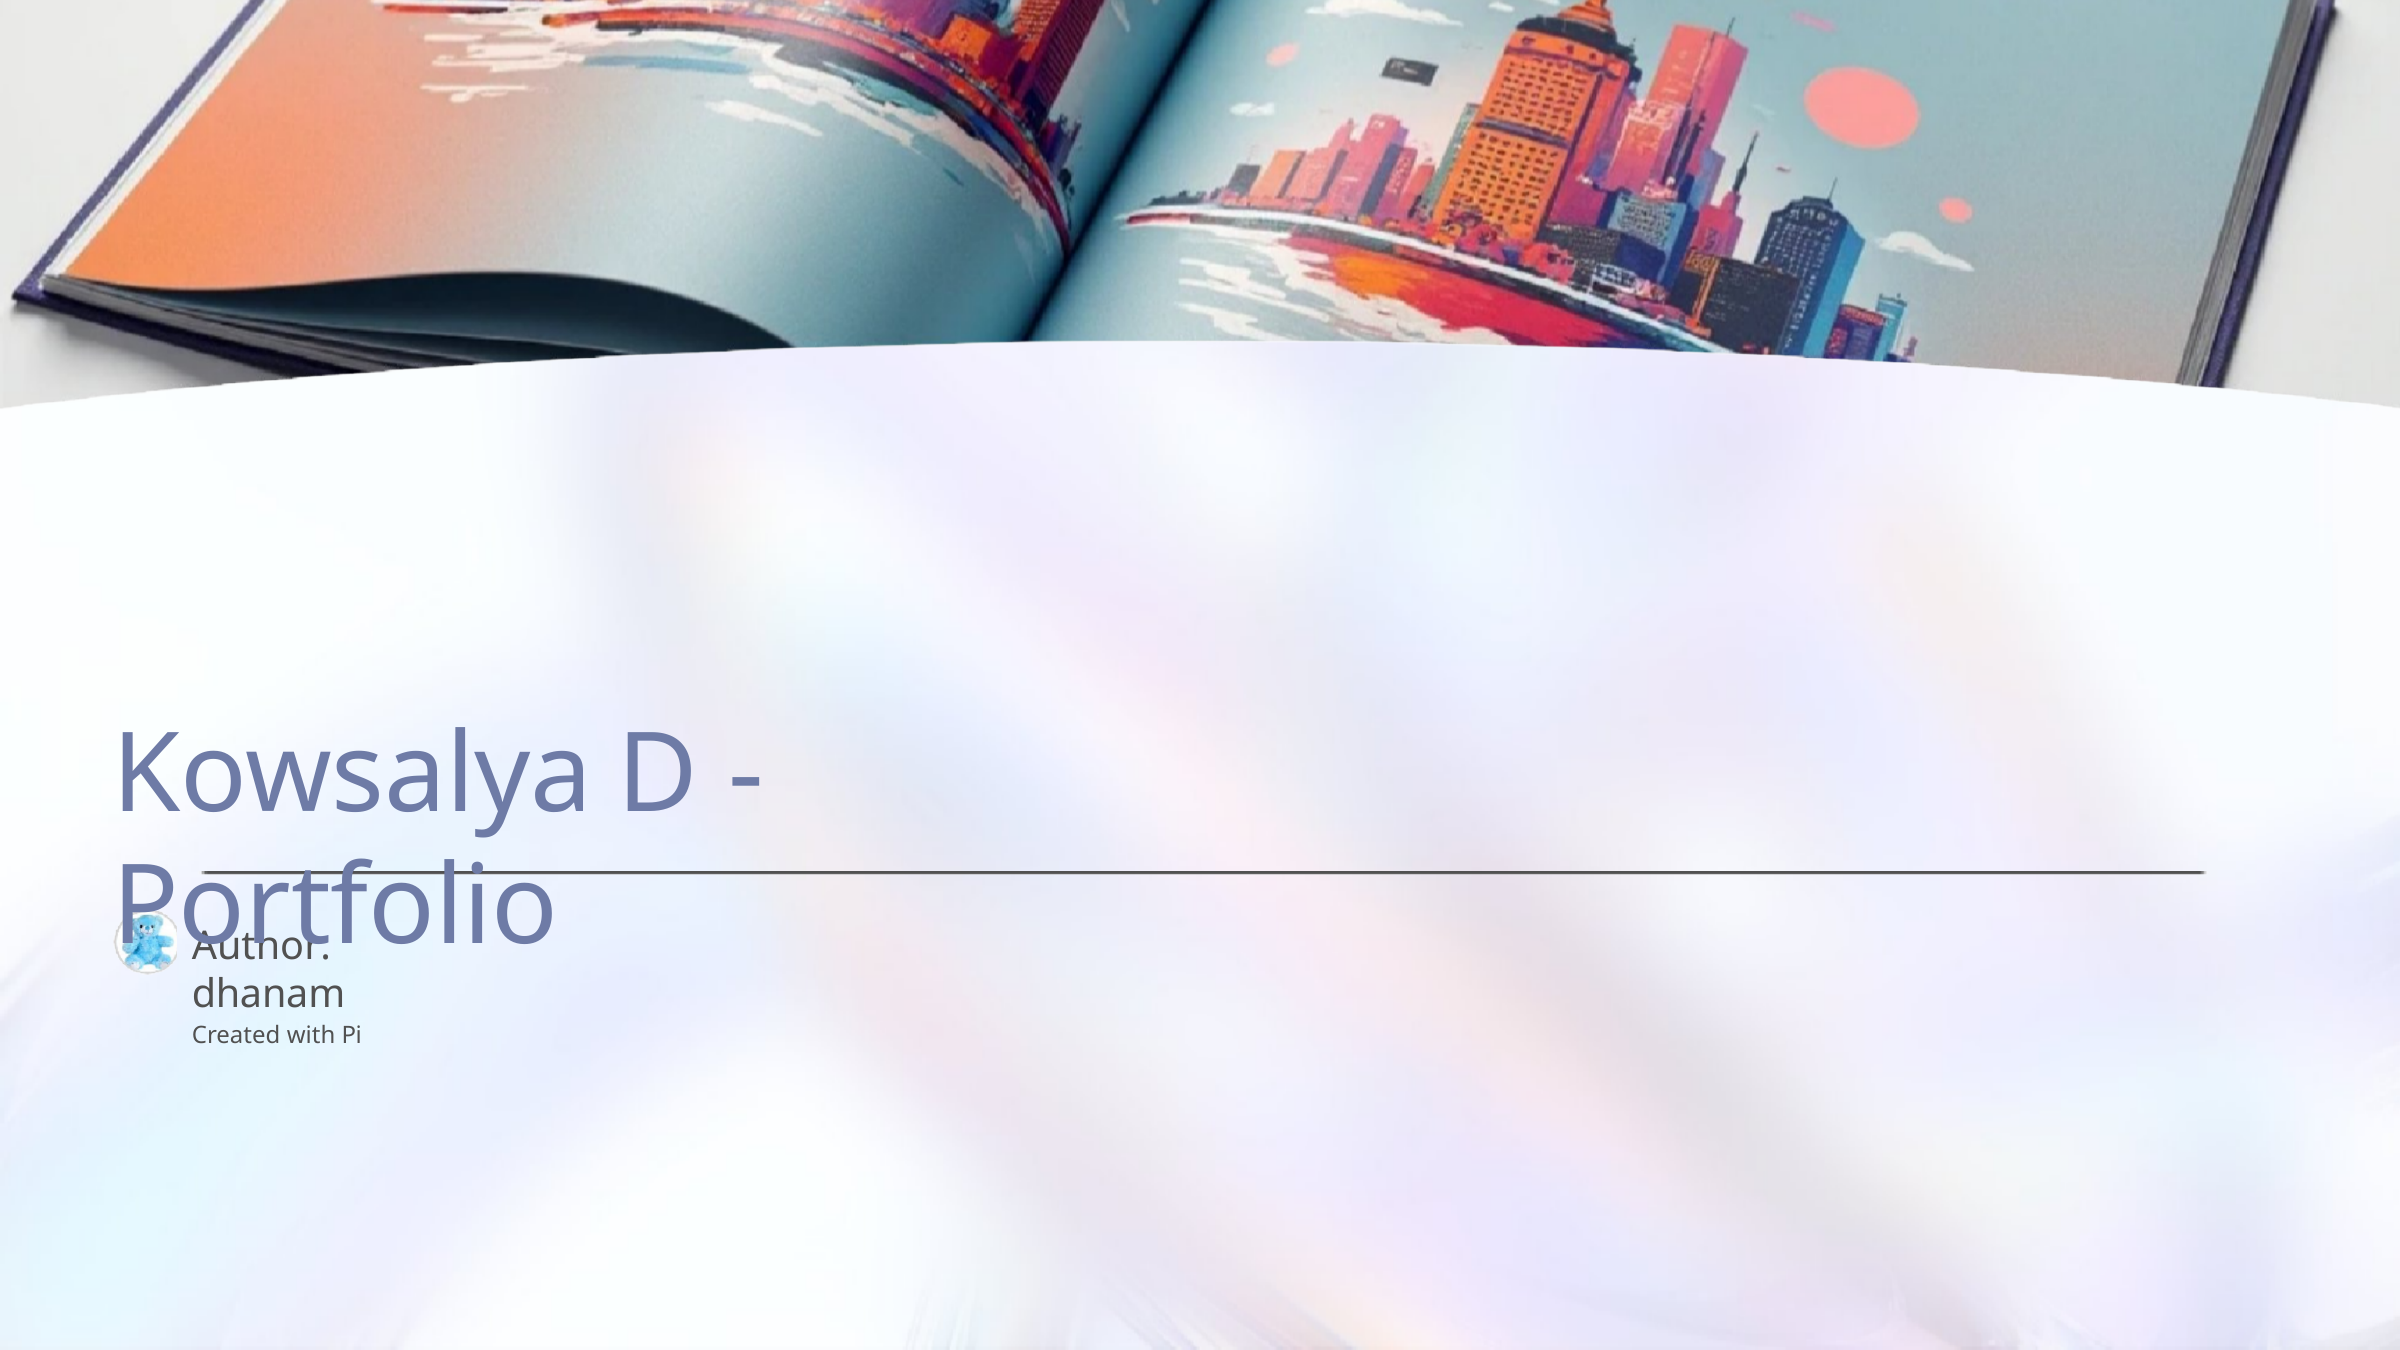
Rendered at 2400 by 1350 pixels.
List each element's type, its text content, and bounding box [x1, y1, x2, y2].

text_box Kowsalya D - Portfolio [110, 698, 1201, 870]
text_box Kowsalya D - Portfolio [110, 883, 1201, 966]
text_box Author: dhanam Created with Pi [189, 966, 476, 1049]
picture [0, 0, 2400, 1350]
